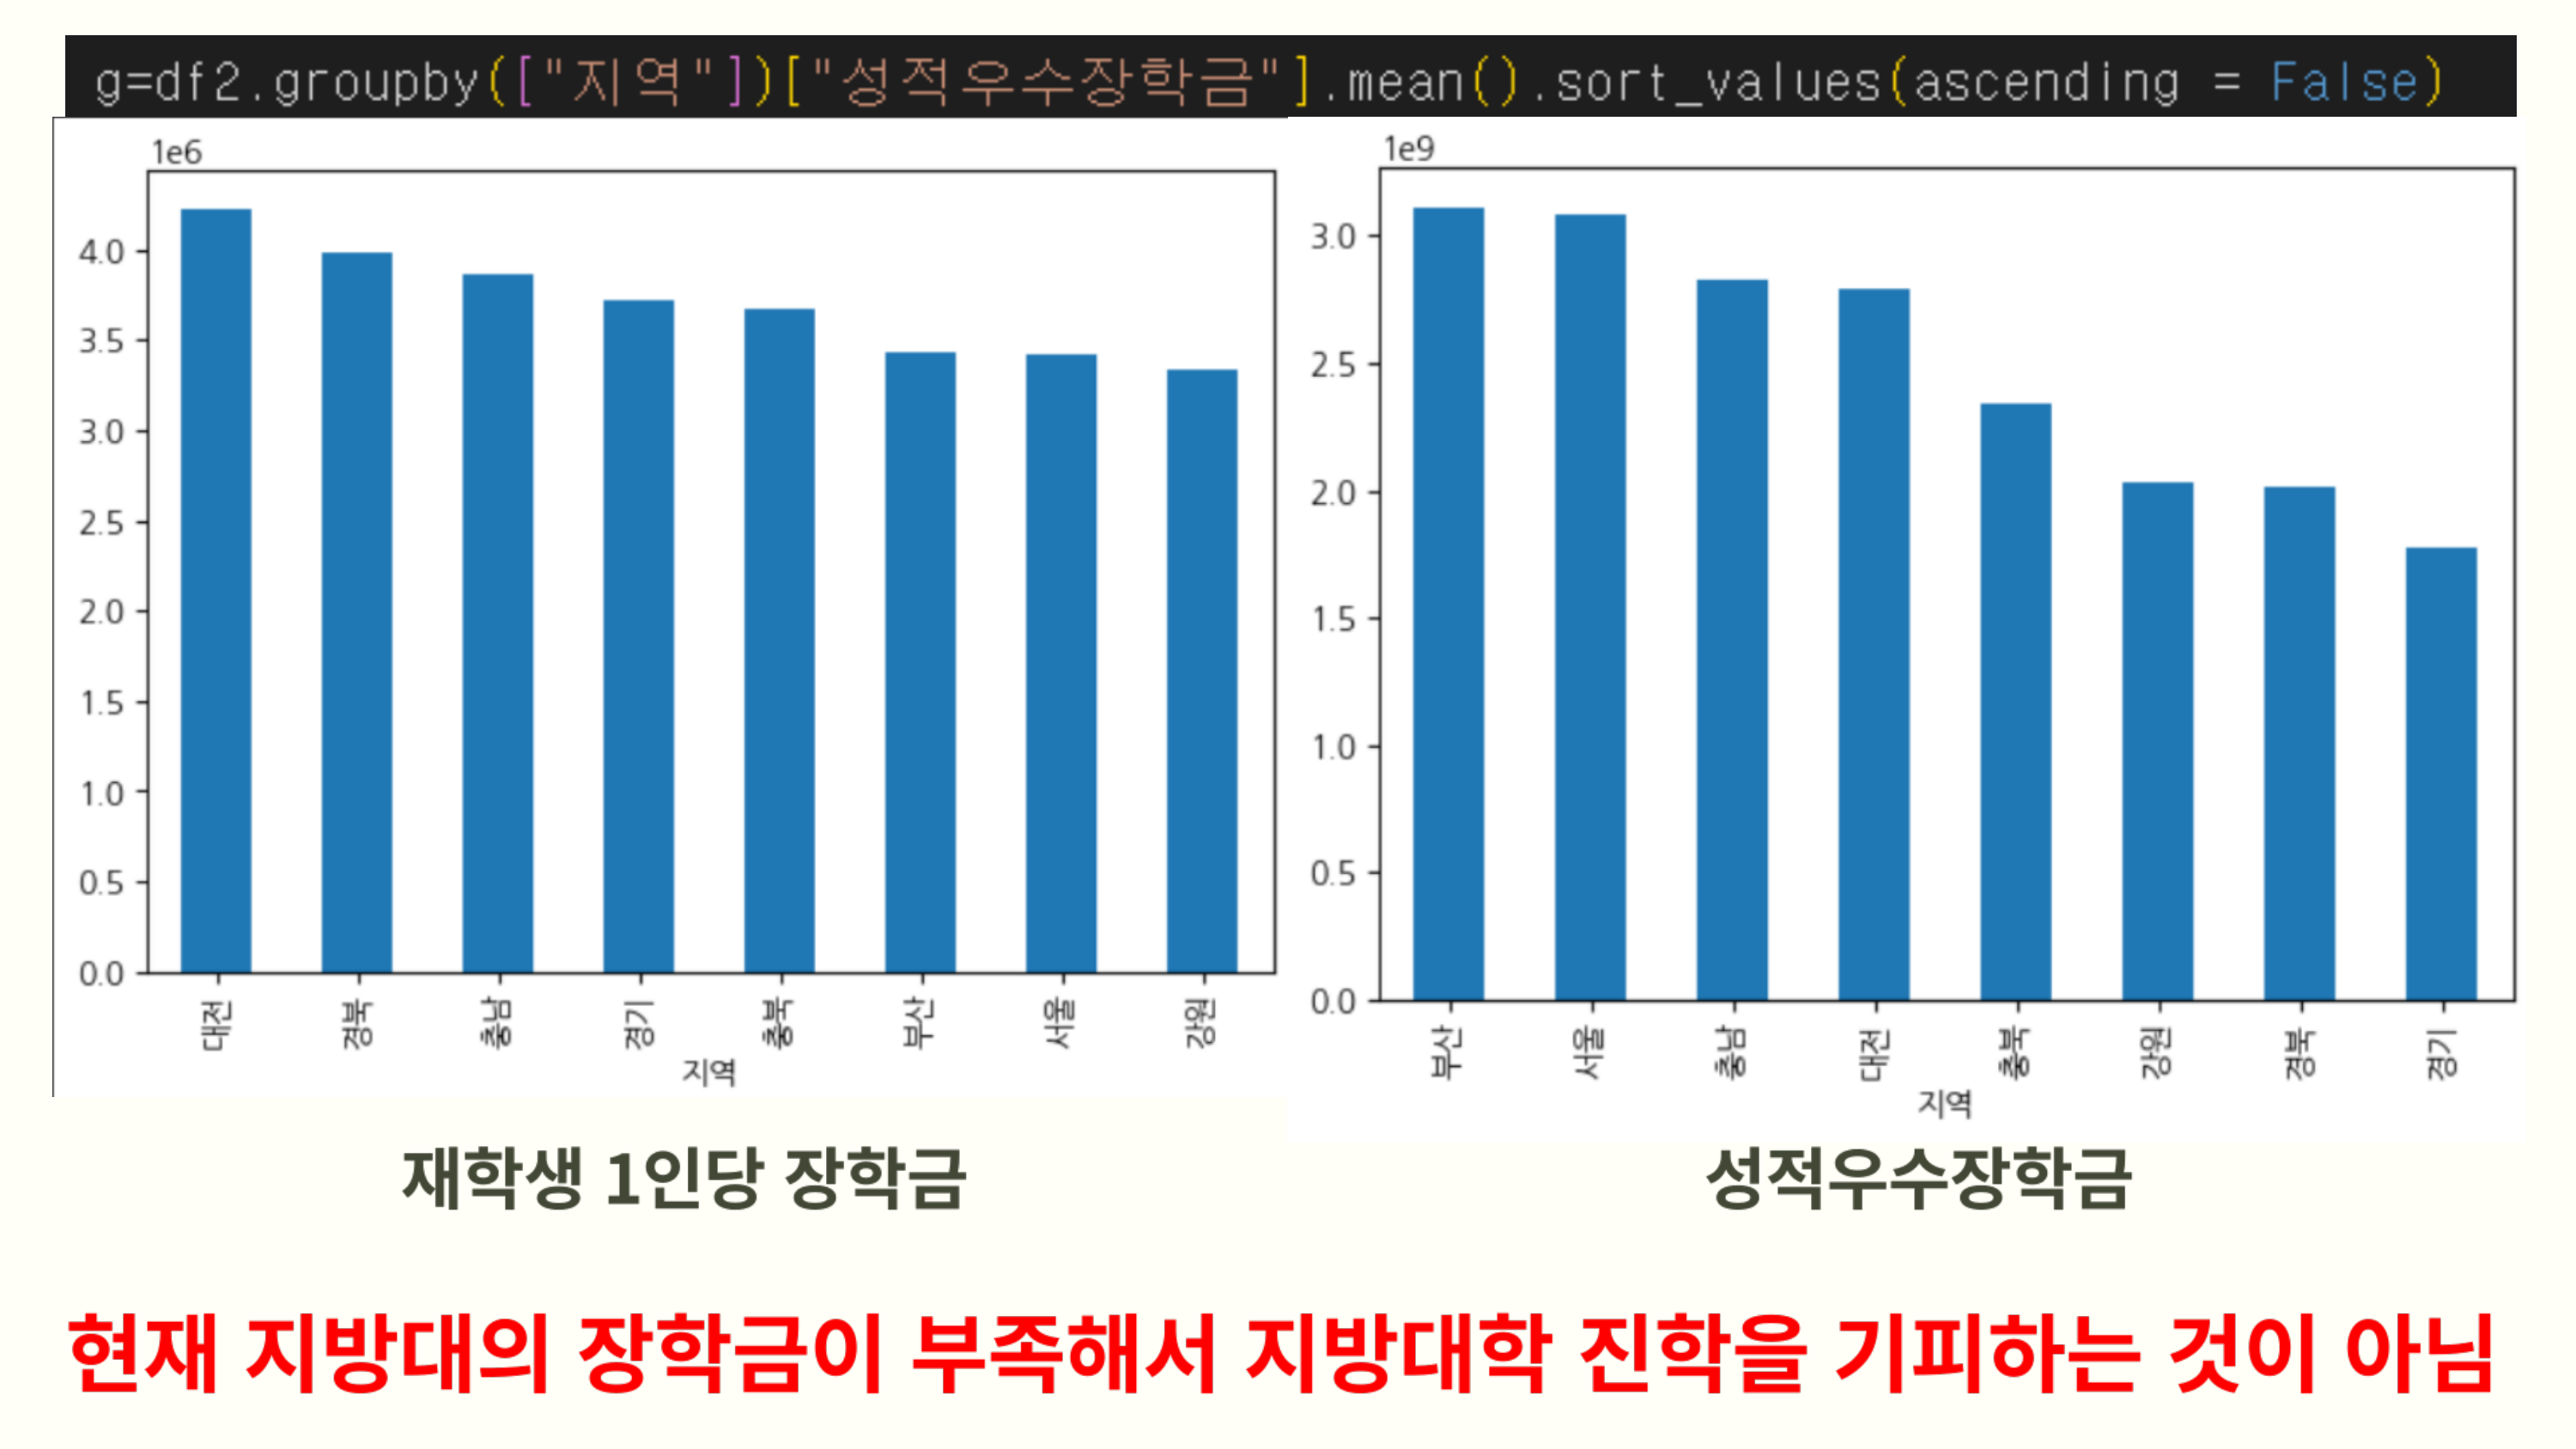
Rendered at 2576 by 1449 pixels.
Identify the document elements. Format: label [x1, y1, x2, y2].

text_box [52, 116, 1288, 1097]
picture [1487, 1143, 2169, 1242]
text_box [1287, 116, 2526, 1143]
picture [52, 1277, 2536, 1433]
picture [252, 1119, 999, 1242]
text_box [65, 35, 2517, 115]
